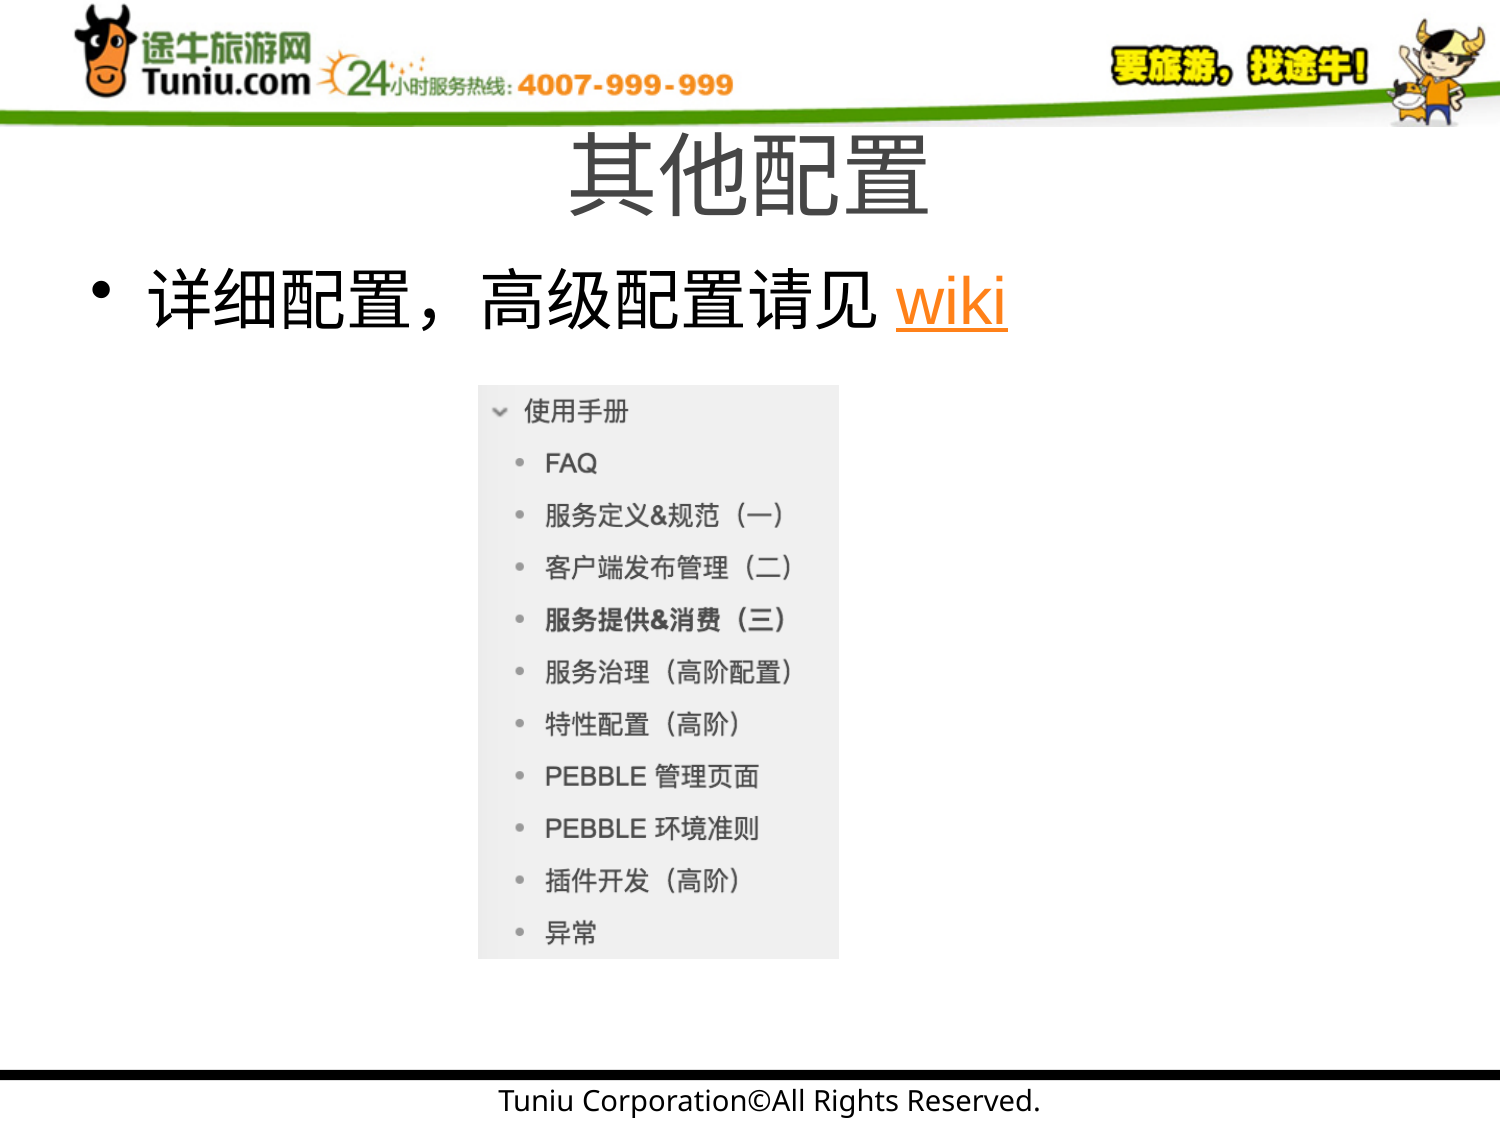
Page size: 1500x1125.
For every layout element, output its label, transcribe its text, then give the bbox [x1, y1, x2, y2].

picture [478, 385, 839, 959]
list 详细配置，高级配置请见wiki [75, 249, 1425, 993]
title 其他配置 [75, 112, 1425, 233]
picture [0, 0, 1500, 127]
